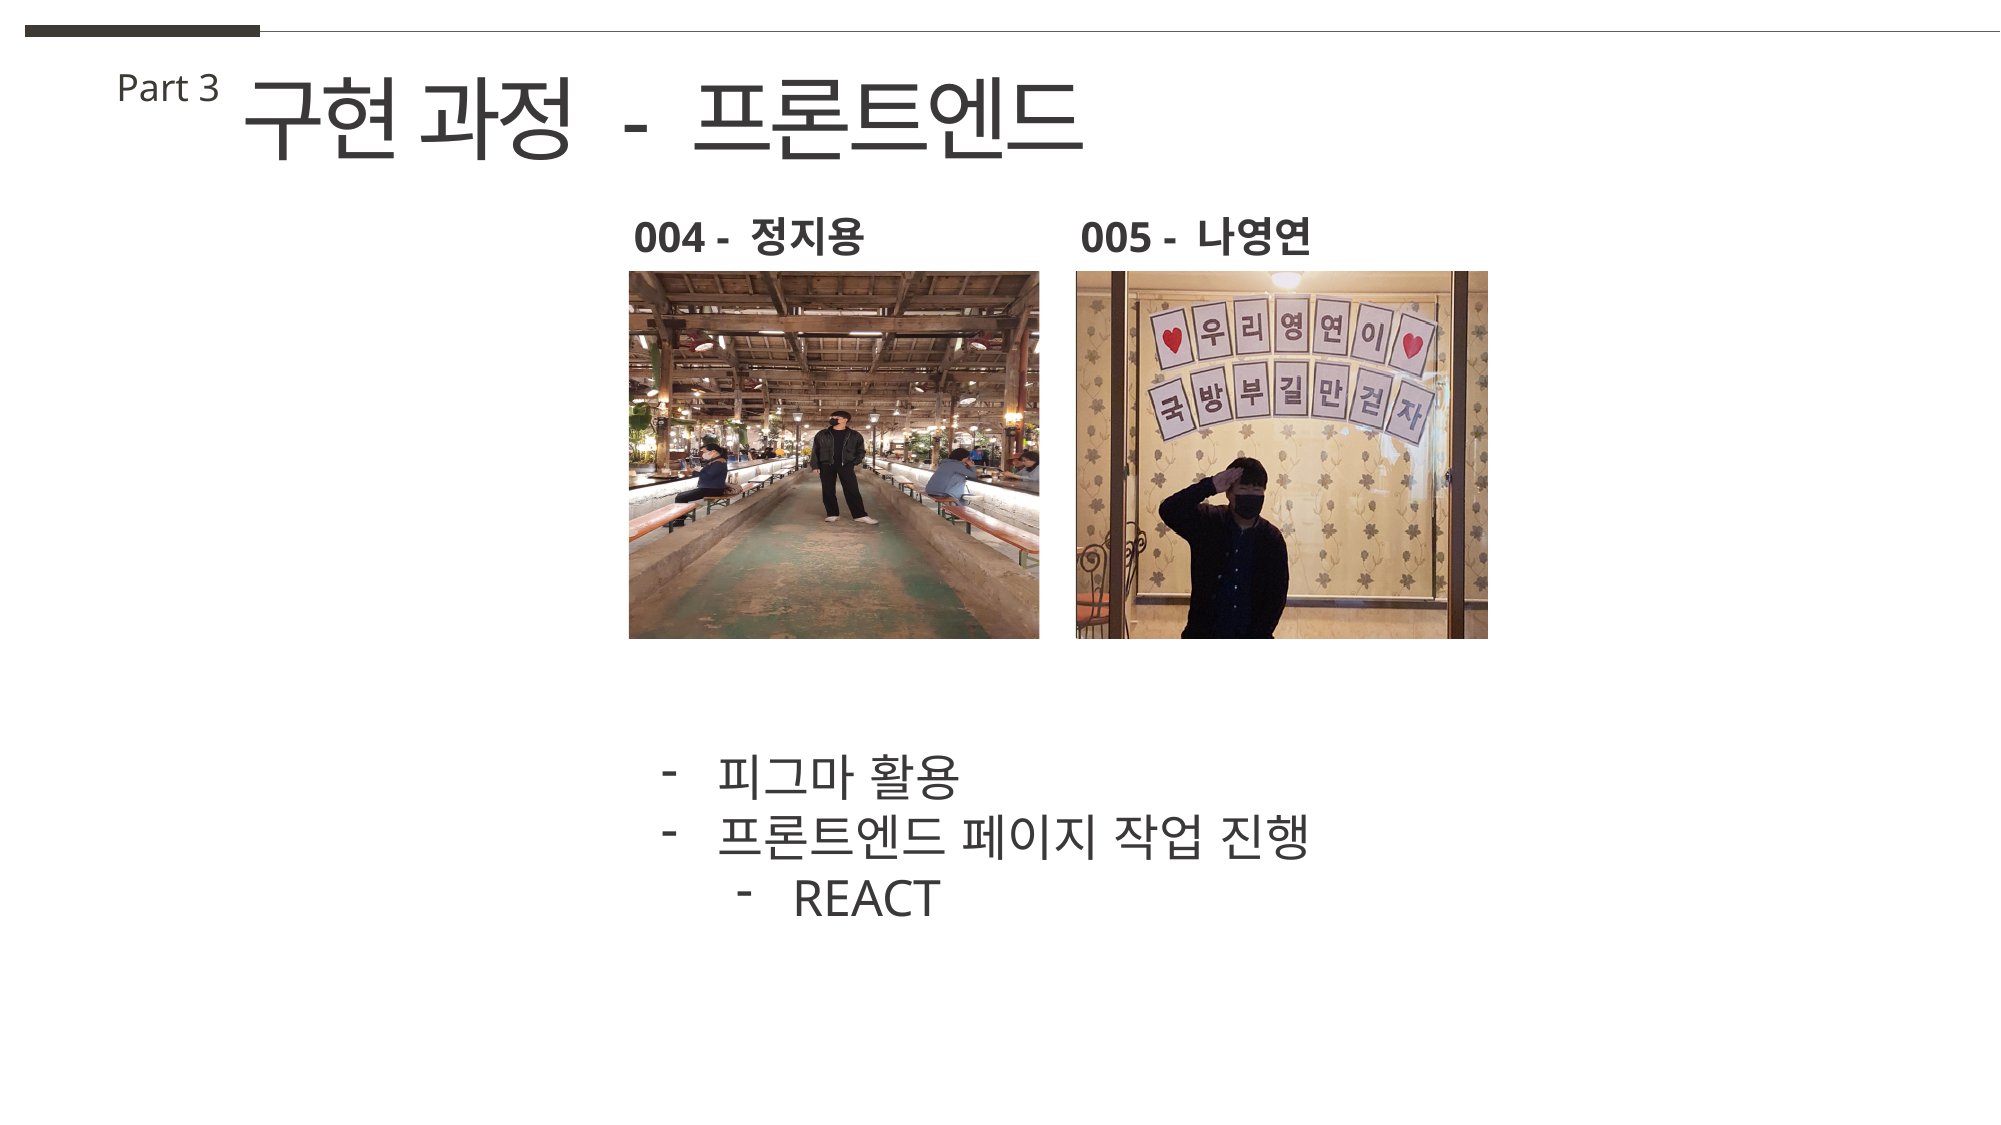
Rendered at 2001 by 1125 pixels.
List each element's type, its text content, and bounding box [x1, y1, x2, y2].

text_box 005 - 나영연 [1065, 203, 1490, 269]
text_box 피그마 활용 프론트엔드 페이지 작업 진행 REACT [646, 739, 1326, 934]
picture [1077, 271, 1488, 639]
text_box 004 - 정지용 [619, 203, 1043, 269]
text_box 구현 과정 - 프론트엔드 [226, 54, 1103, 179]
text_box Part 3 [101, 56, 236, 117]
text_box [628, 270, 1041, 639]
